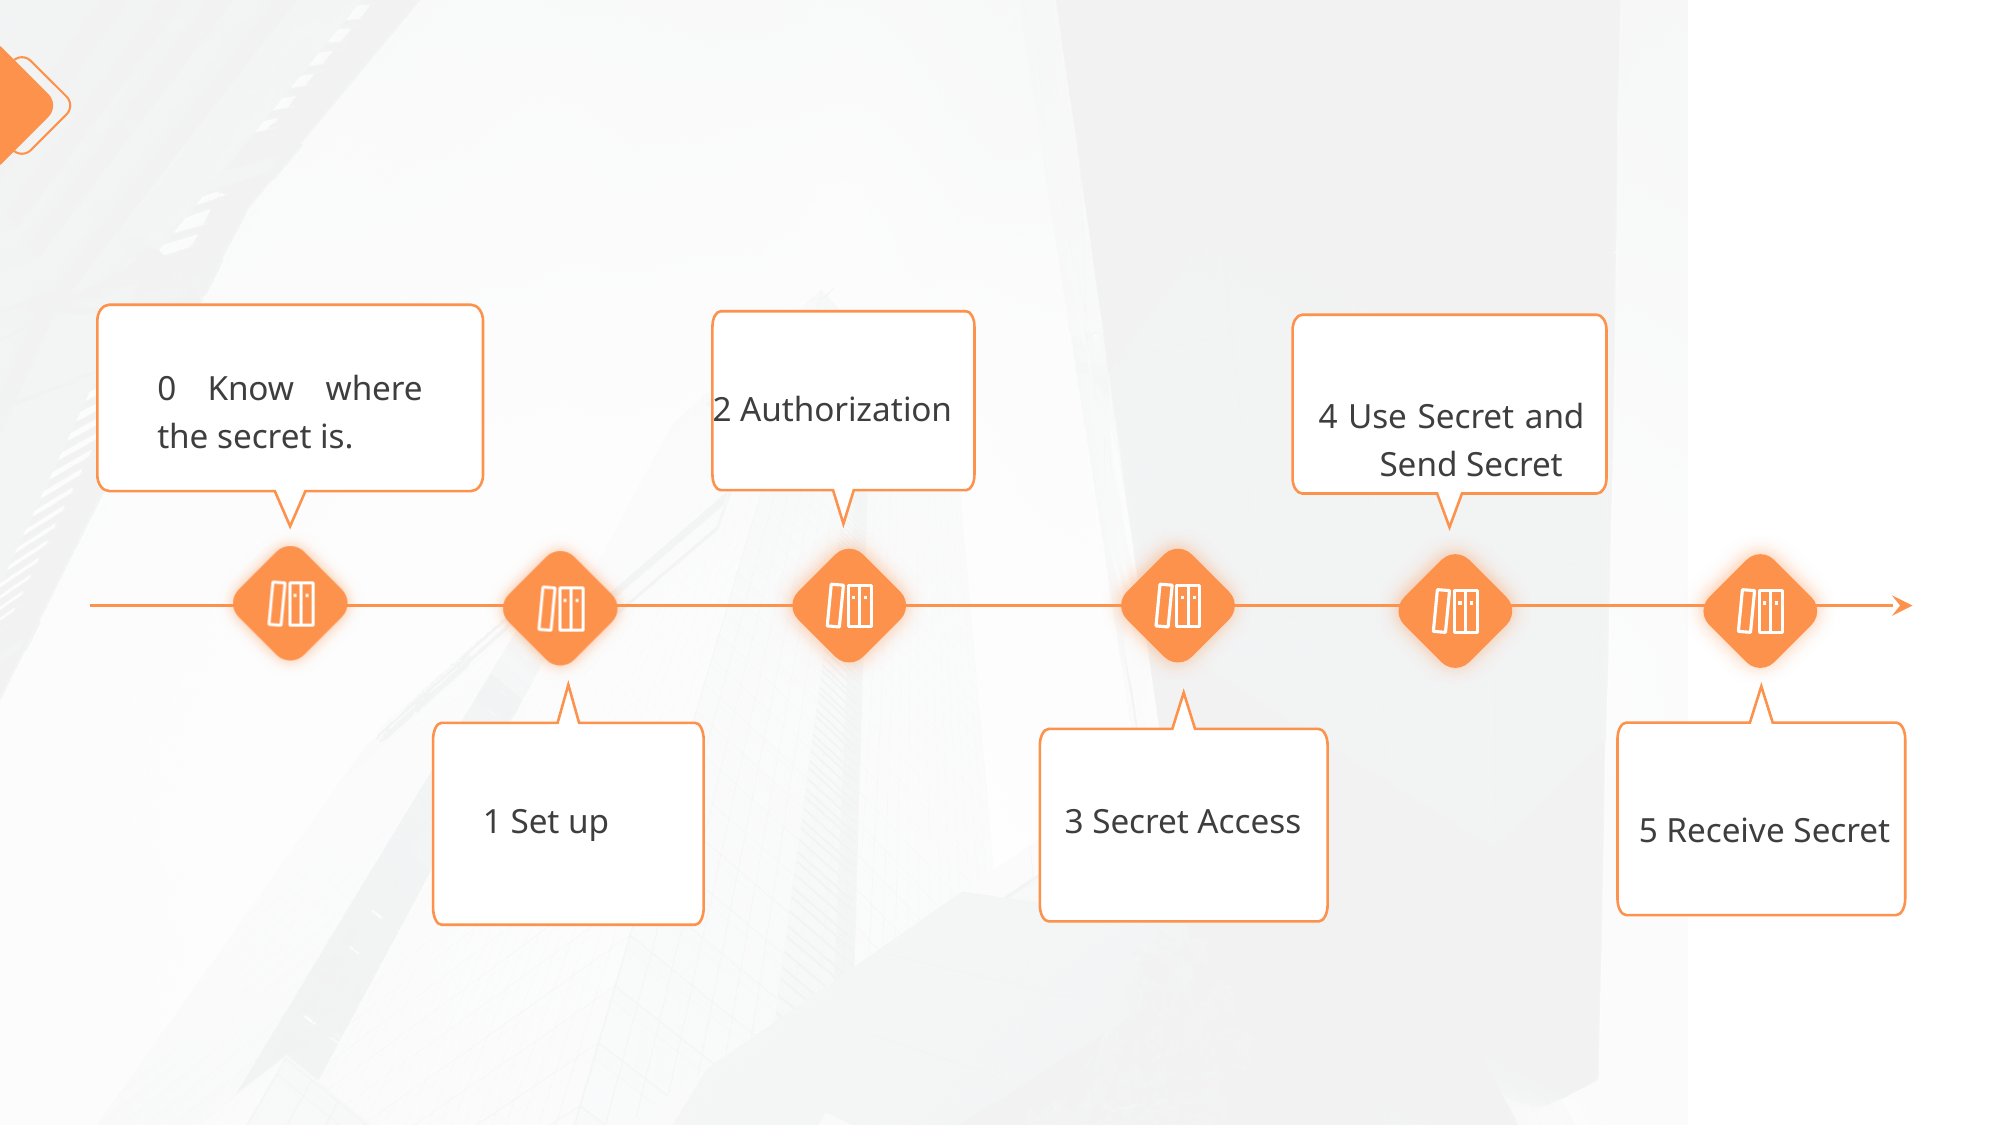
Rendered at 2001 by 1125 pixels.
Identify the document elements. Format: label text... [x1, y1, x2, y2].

text_box [791, 547, 908, 605]
text_box 0 Know where the secret is. [157, 359, 423, 456]
text_box [791, 606, 908, 664]
text_box [1397, 606, 1514, 669]
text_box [1738, 589, 1783, 633]
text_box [1156, 584, 1200, 627]
text_box 3 Secret Access [1064, 792, 1312, 841]
text_box [1291, 313, 1608, 531]
text_box [1398, 553, 1513, 605]
text_box [1120, 606, 1236, 664]
text_box [432, 687, 705, 926]
text_box [1702, 606, 1819, 669]
text_box 4 Use Secret and Send Secret [1318, 387, 1596, 484]
text_box 1 Set up [483, 792, 704, 841]
text_box 5 Receive Secret [1638, 801, 1906, 850]
text_box 2 Authorization [712, 380, 990, 429]
text_box [711, 310, 976, 528]
text_box [1616, 682, 1907, 917]
text_box [1703, 553, 1818, 605]
text_box [1038, 689, 1329, 923]
picture [481, 529, 639, 687]
picture [211, 524, 369, 682]
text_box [1433, 589, 1478, 633]
text_box [96, 303, 485, 524]
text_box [827, 584, 872, 627]
text_box [1120, 547, 1236, 605]
